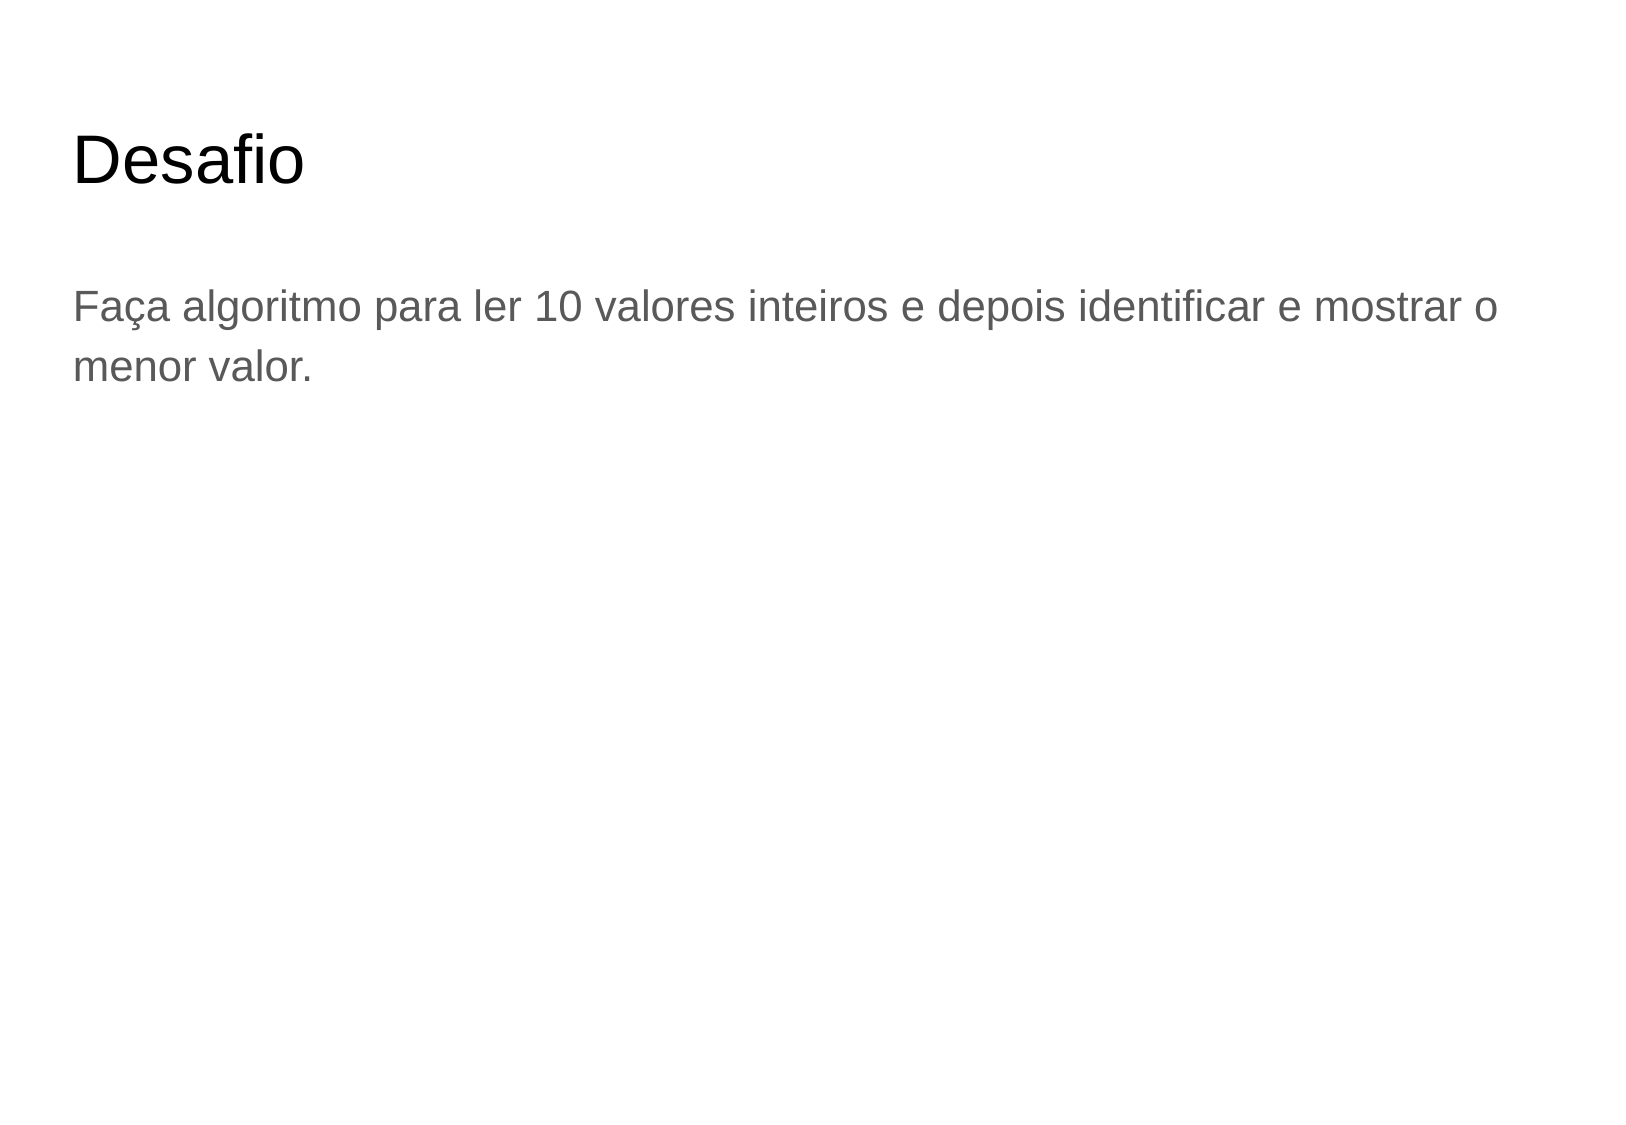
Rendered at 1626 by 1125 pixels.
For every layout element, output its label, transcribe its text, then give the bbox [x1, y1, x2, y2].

list Faça algoritmo para ler 10 valores inteiros e depois identificar e mostrar o menor valor. [55, 252, 1570, 1000]
title Desafio [55, 97, 1570, 223]
